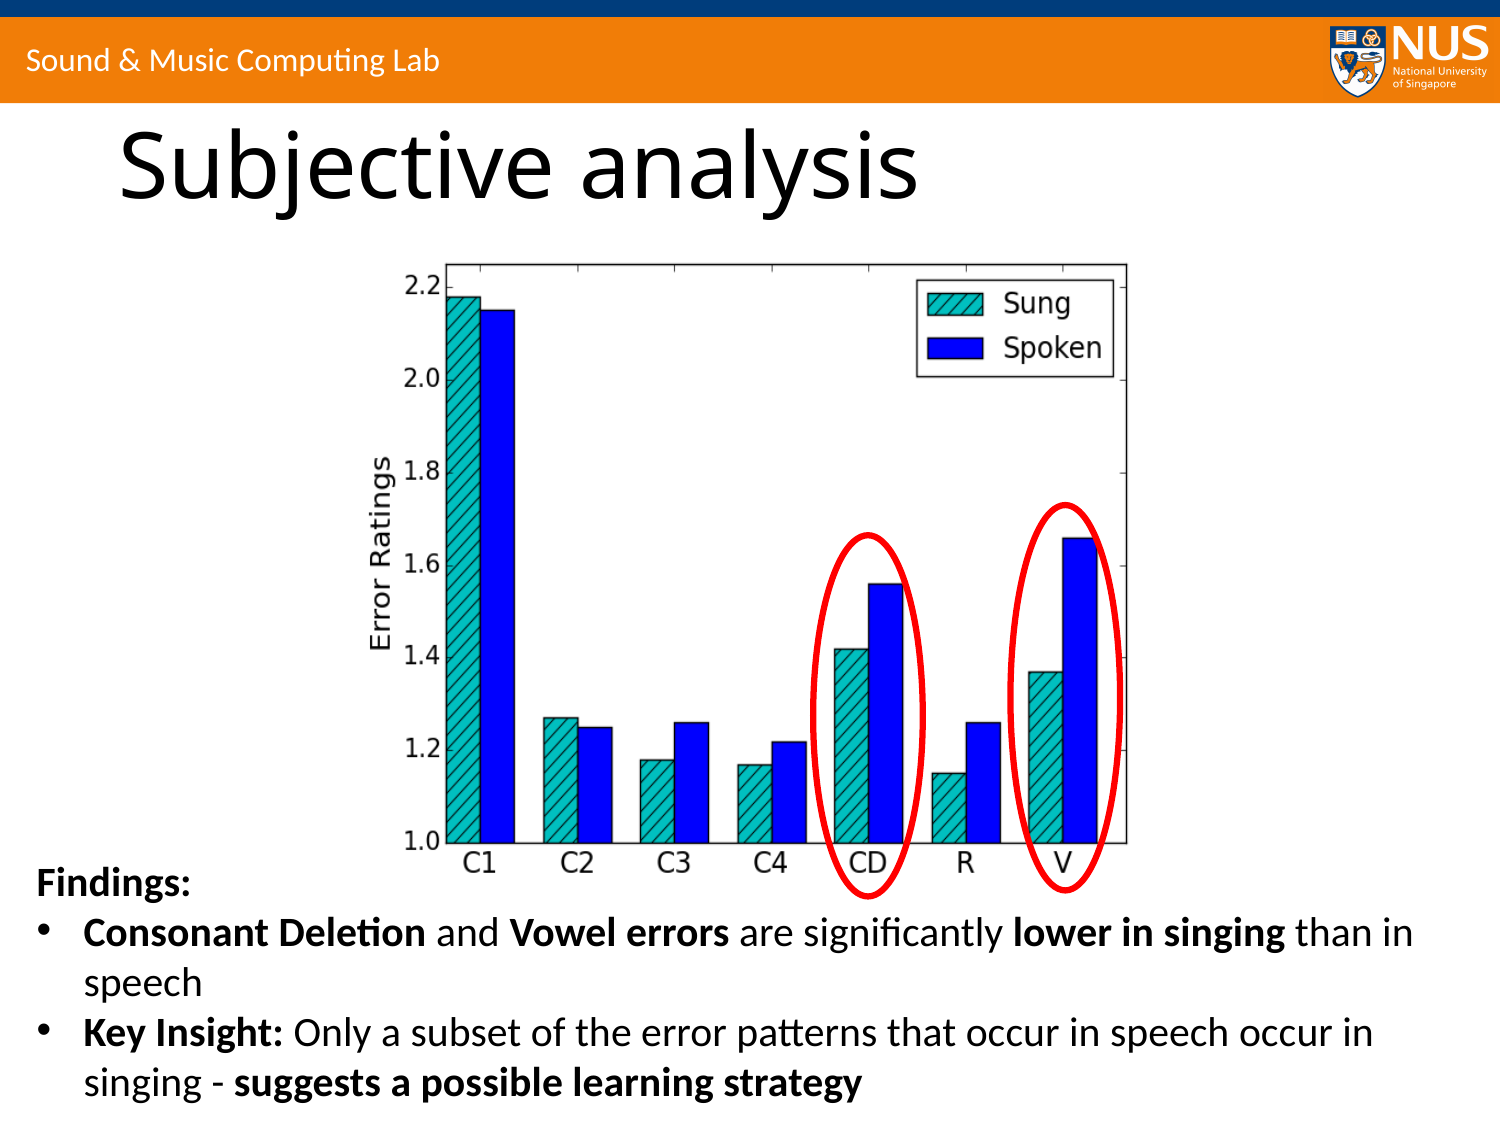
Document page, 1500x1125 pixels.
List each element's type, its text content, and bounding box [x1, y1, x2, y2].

title Subjective analysis [103, 104, 1397, 278]
picture [358, 252, 1137, 885]
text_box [0, 0, 1500, 104]
text_box Findings: Consonant Deletion and Vowel errors are significantly lower in singing than in speech Key Insight: Only a subset of the error patterns that occur in speech occur in singing - suggests a possible learning strategy [21, 847, 1456, 1112]
